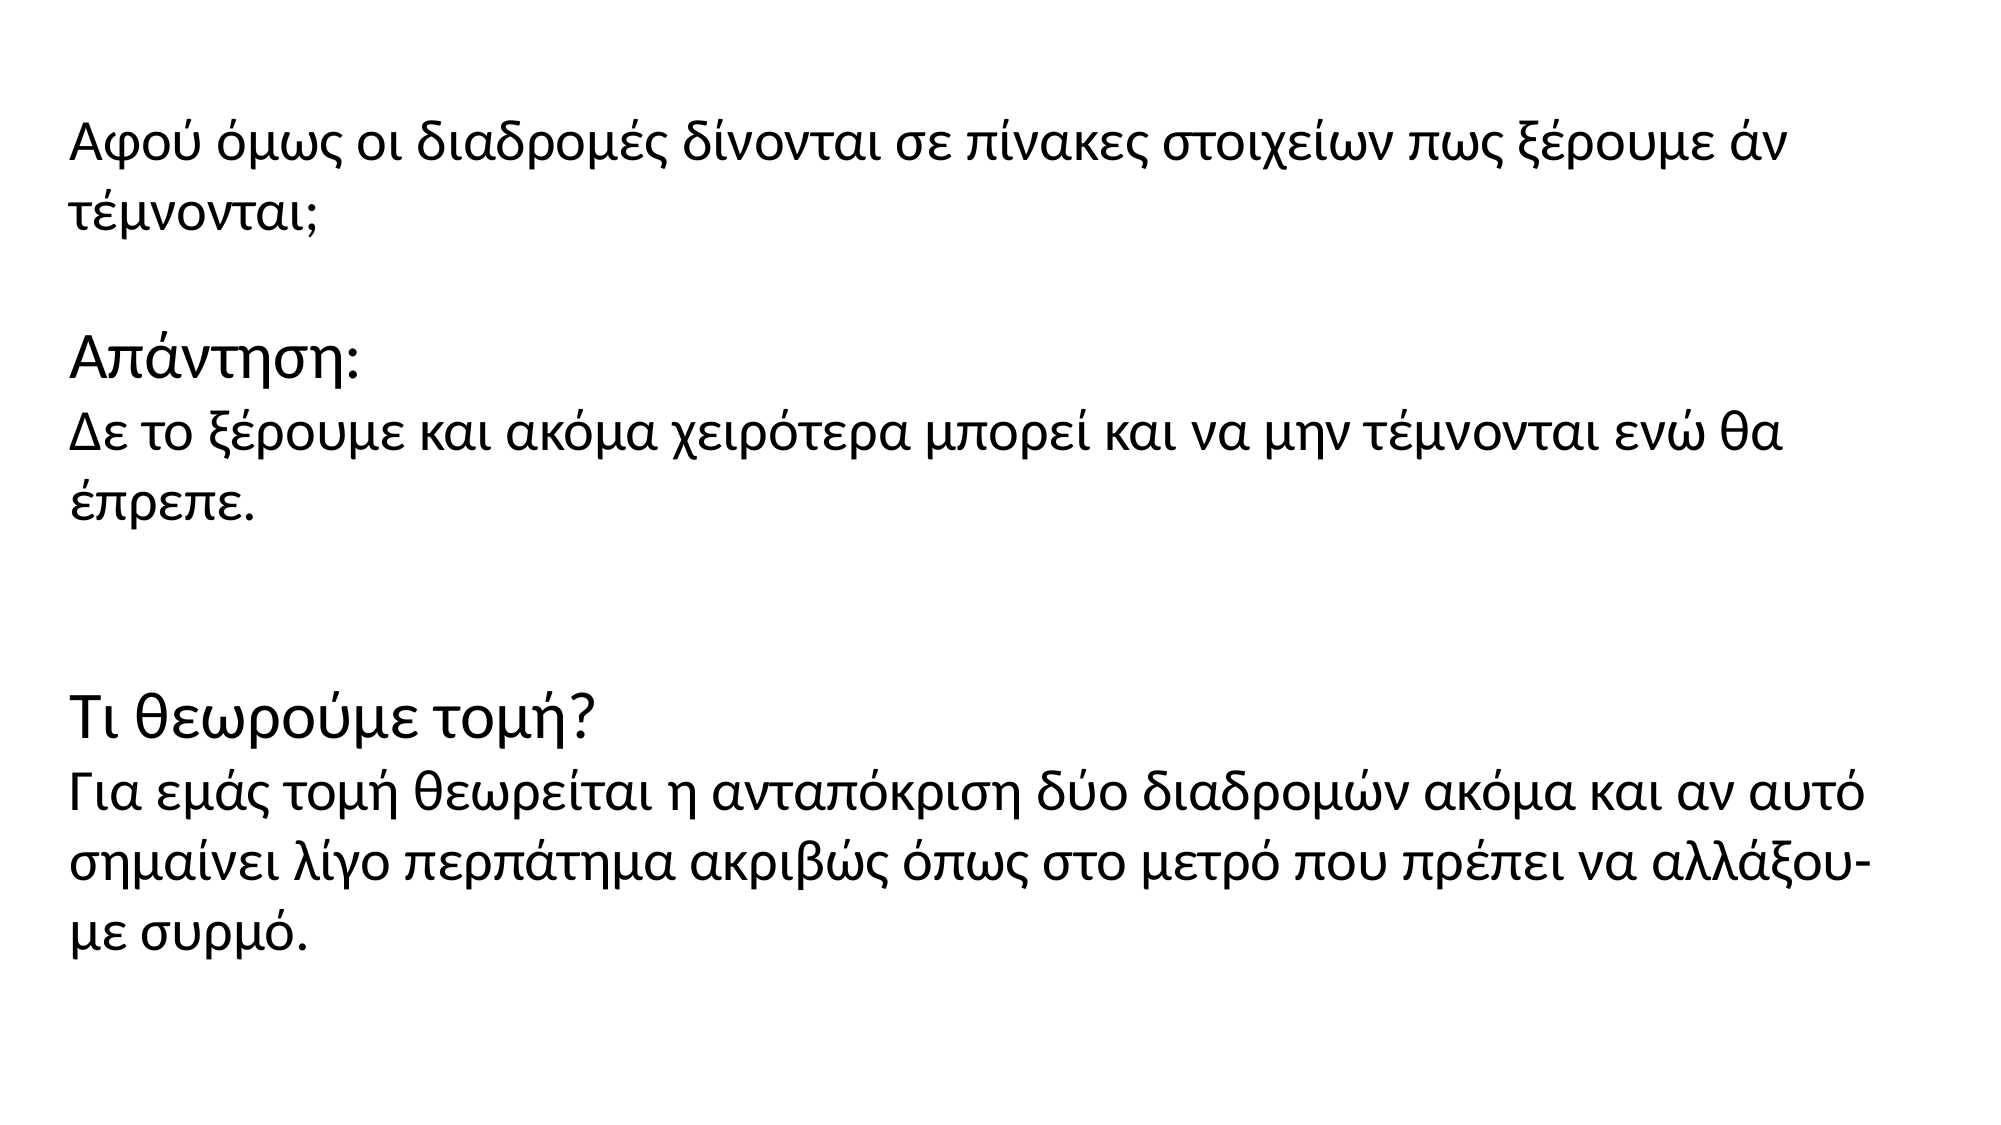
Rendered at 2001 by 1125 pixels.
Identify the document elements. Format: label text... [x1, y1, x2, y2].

text_box Αφού όμως οι διαδρομές δίνονται σε πίνακες στοιχείων πως ξέρουμε άν τέμνονται; Απάντηση: Δε το ξέρουμε και ακόμα χειρότερα μπορεί και να μην τέμνονται ενώ θα έπρεπε. Τι θεωρούμε τομή? Για εμάς τομή θεωρείται η ανταπόκριση δύο διαδρομών ακόμα και αν αυτό σημαίνει λίγο περπάτημα ακριβώς όπως στο μετρό που πρέπει να αλλάξου-με συρμό. [54, 94, 1922, 1125]
